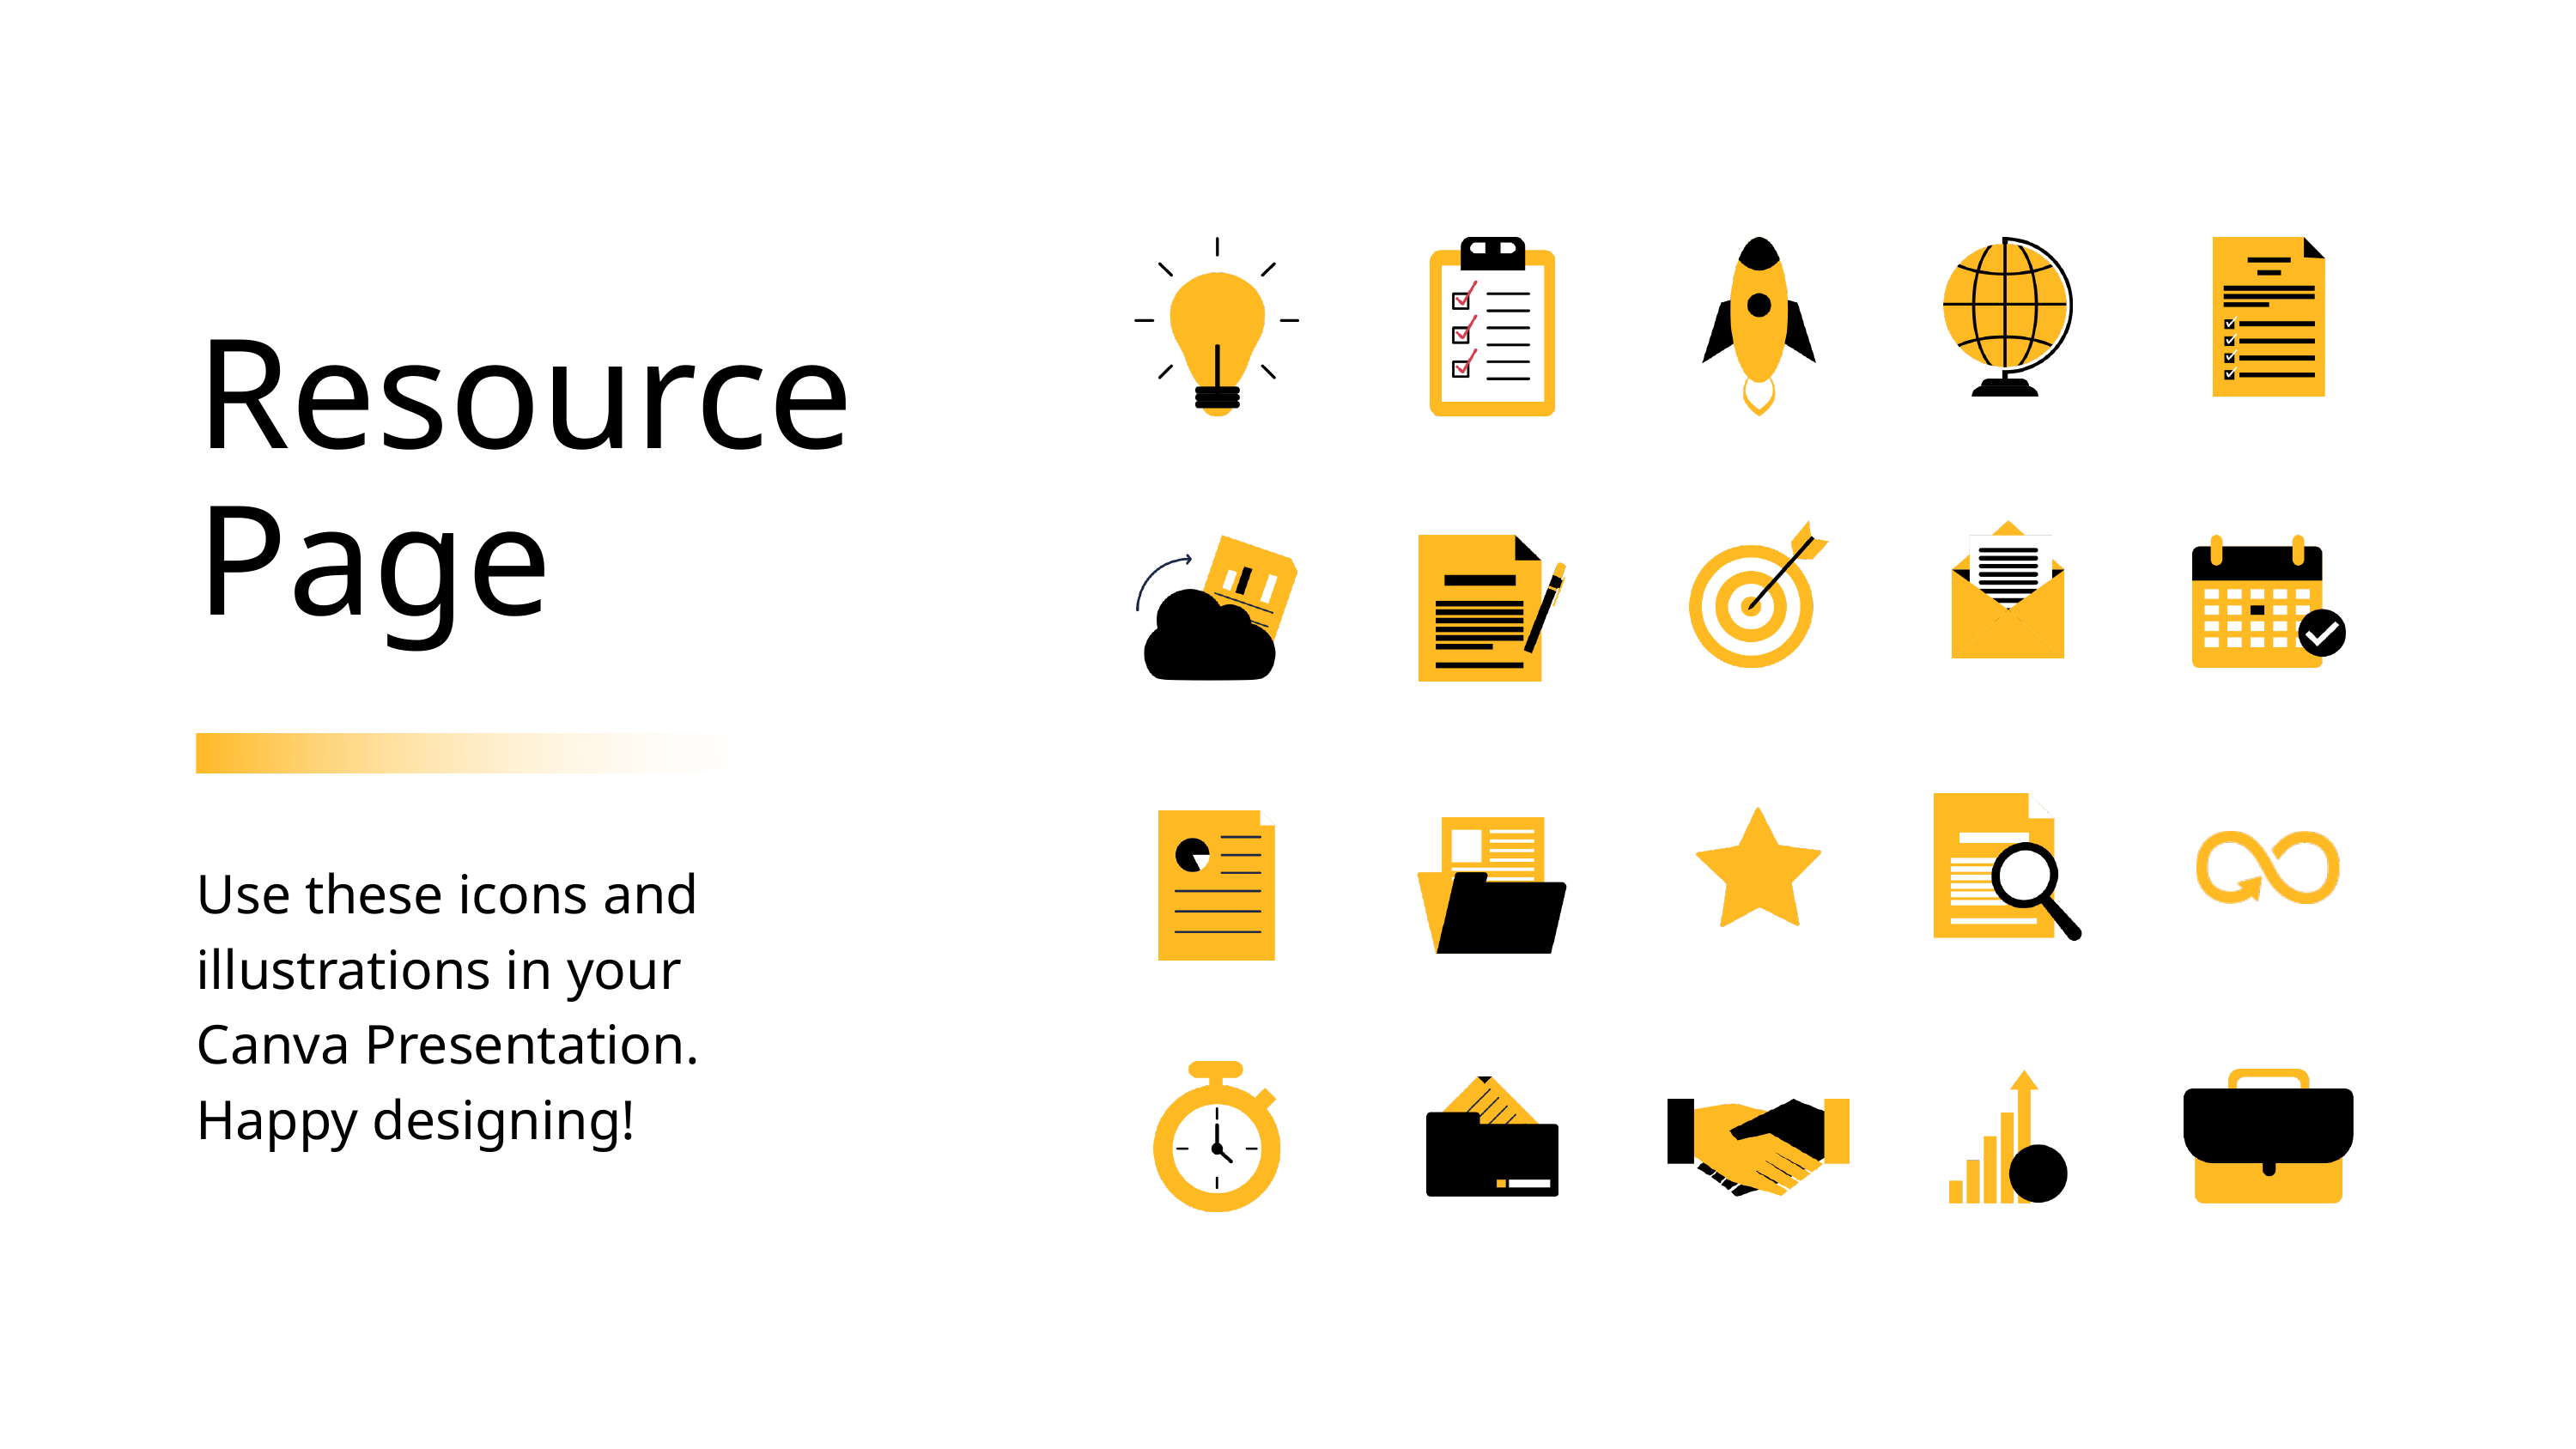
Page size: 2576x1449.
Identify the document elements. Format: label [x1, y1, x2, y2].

picture [1668, 1099, 1850, 1197]
picture [1701, 237, 1816, 417]
picture [1417, 816, 1567, 954]
picture [1135, 534, 1297, 682]
picture [1157, 810, 1275, 961]
picture [2191, 534, 2346, 668]
picture [1943, 237, 2074, 397]
picture [1134, 237, 1299, 417]
picture [1934, 792, 2082, 942]
text_box [196, 303, 889, 1146]
picture [2212, 237, 2325, 397]
picture [1952, 520, 2064, 658]
picture [2196, 831, 2341, 904]
picture [1429, 237, 1555, 417]
picture [1426, 1076, 1558, 1197]
picture [1689, 520, 1829, 668]
picture [1152, 1061, 1280, 1212]
picture [1948, 1069, 2068, 1203]
picture [1696, 807, 1821, 928]
picture [2184, 1068, 2354, 1203]
picture [1419, 534, 1566, 682]
